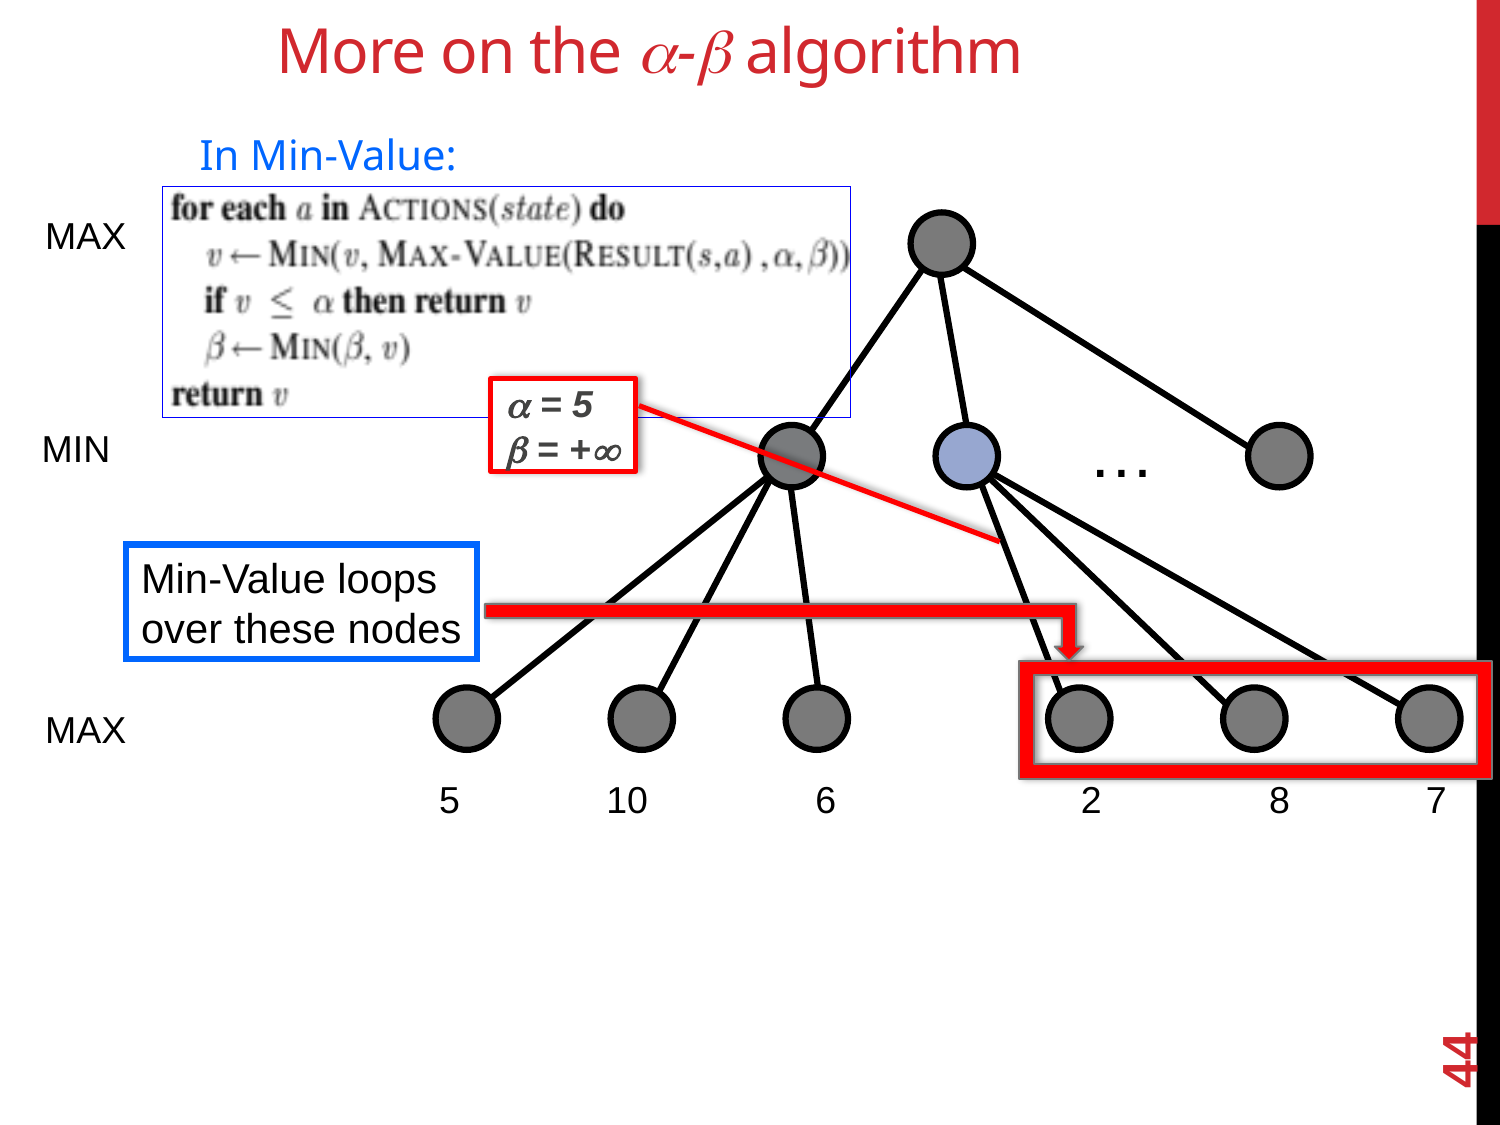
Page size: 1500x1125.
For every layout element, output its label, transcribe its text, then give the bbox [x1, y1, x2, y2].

text_box [935, 424, 999, 488]
text_box [763, 424, 824, 466]
text_box … [1073, 402, 1170, 498]
text_box [1223, 687, 1286, 750]
text_box MIN [26, 417, 126, 478]
text_box [483, 602, 1085, 662]
title More on the - algorithm [261, 3, 1496, 94]
text_box [760, 455, 816, 488]
text_box [1018, 660, 1493, 780]
text_box Min-Value loops over these nodes [126, 544, 477, 660]
text_box 5 10 6 2 8 7 [424, 769, 1463, 829]
text_box [1248, 424, 1311, 488]
text_box [785, 687, 849, 750]
text_box [1048, 687, 1111, 750]
text_box MAX [30, 698, 142, 759]
text_box MAX [30, 205, 142, 265]
slide_number 44 [1427, 887, 1488, 1104]
text_box [610, 687, 674, 750]
picture [162, 186, 852, 419]
text_box [910, 212, 974, 275]
text_box  = 5  = + [684, 424, 1001, 543]
text_box [435, 687, 499, 750]
text_box In Min-Value: [184, 121, 472, 180]
text_box [1398, 687, 1461, 750]
text_box  = 5  = + [490, 424, 637, 472]
